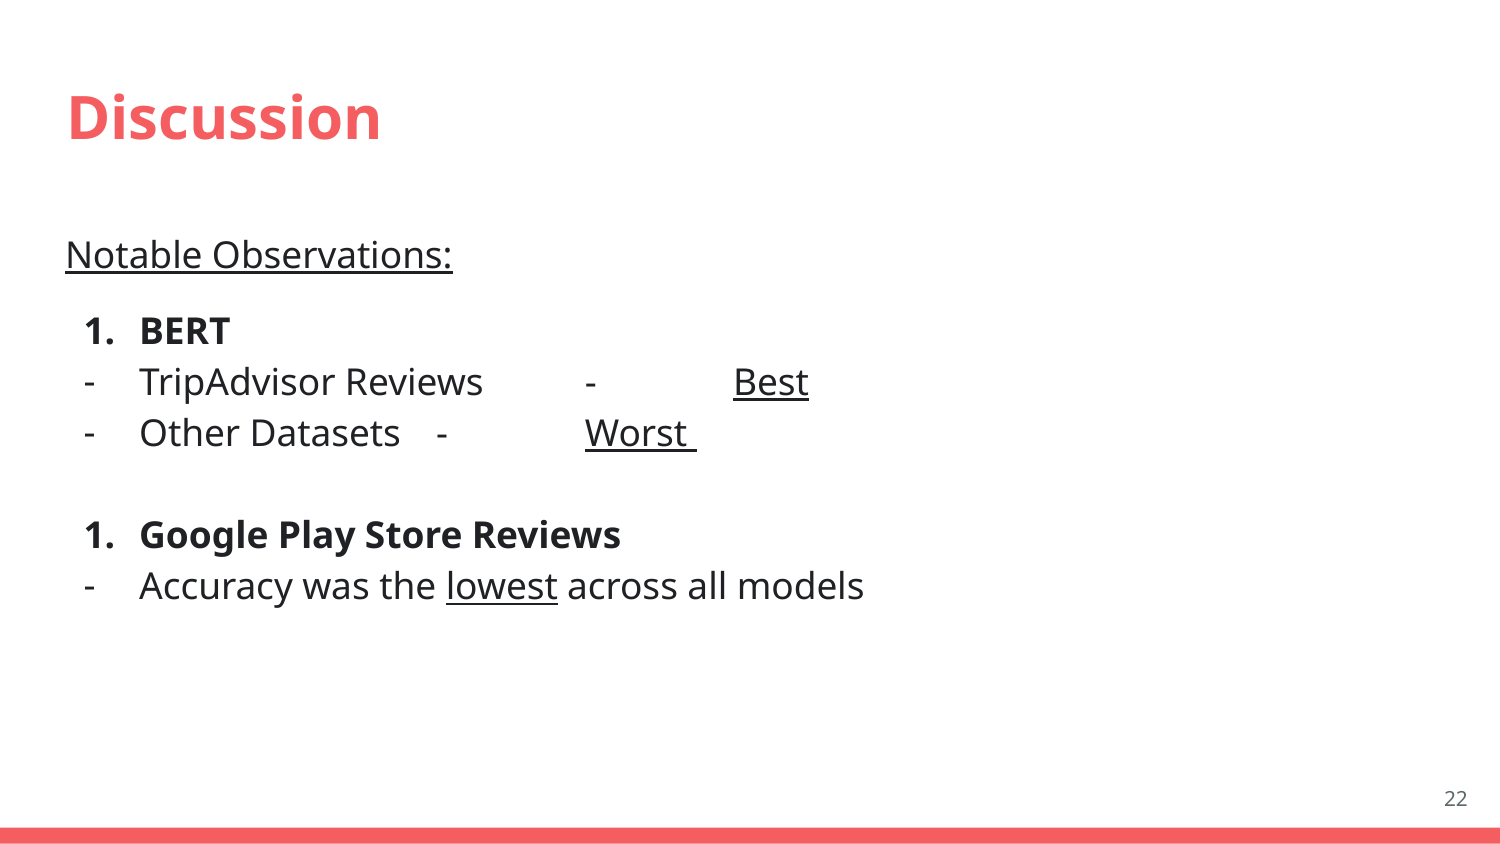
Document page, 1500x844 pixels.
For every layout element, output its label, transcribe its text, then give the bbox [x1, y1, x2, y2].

slide_number ‹#› [1392, 767, 1483, 833]
title Discussion [51, 64, 1449, 167]
list Notable Observations: BERT TripAdvisor Reviews - Best Other Datasets - Worst Google Play Store Reviews Accuracy was the lowest across all models [50, 209, 881, 634]
